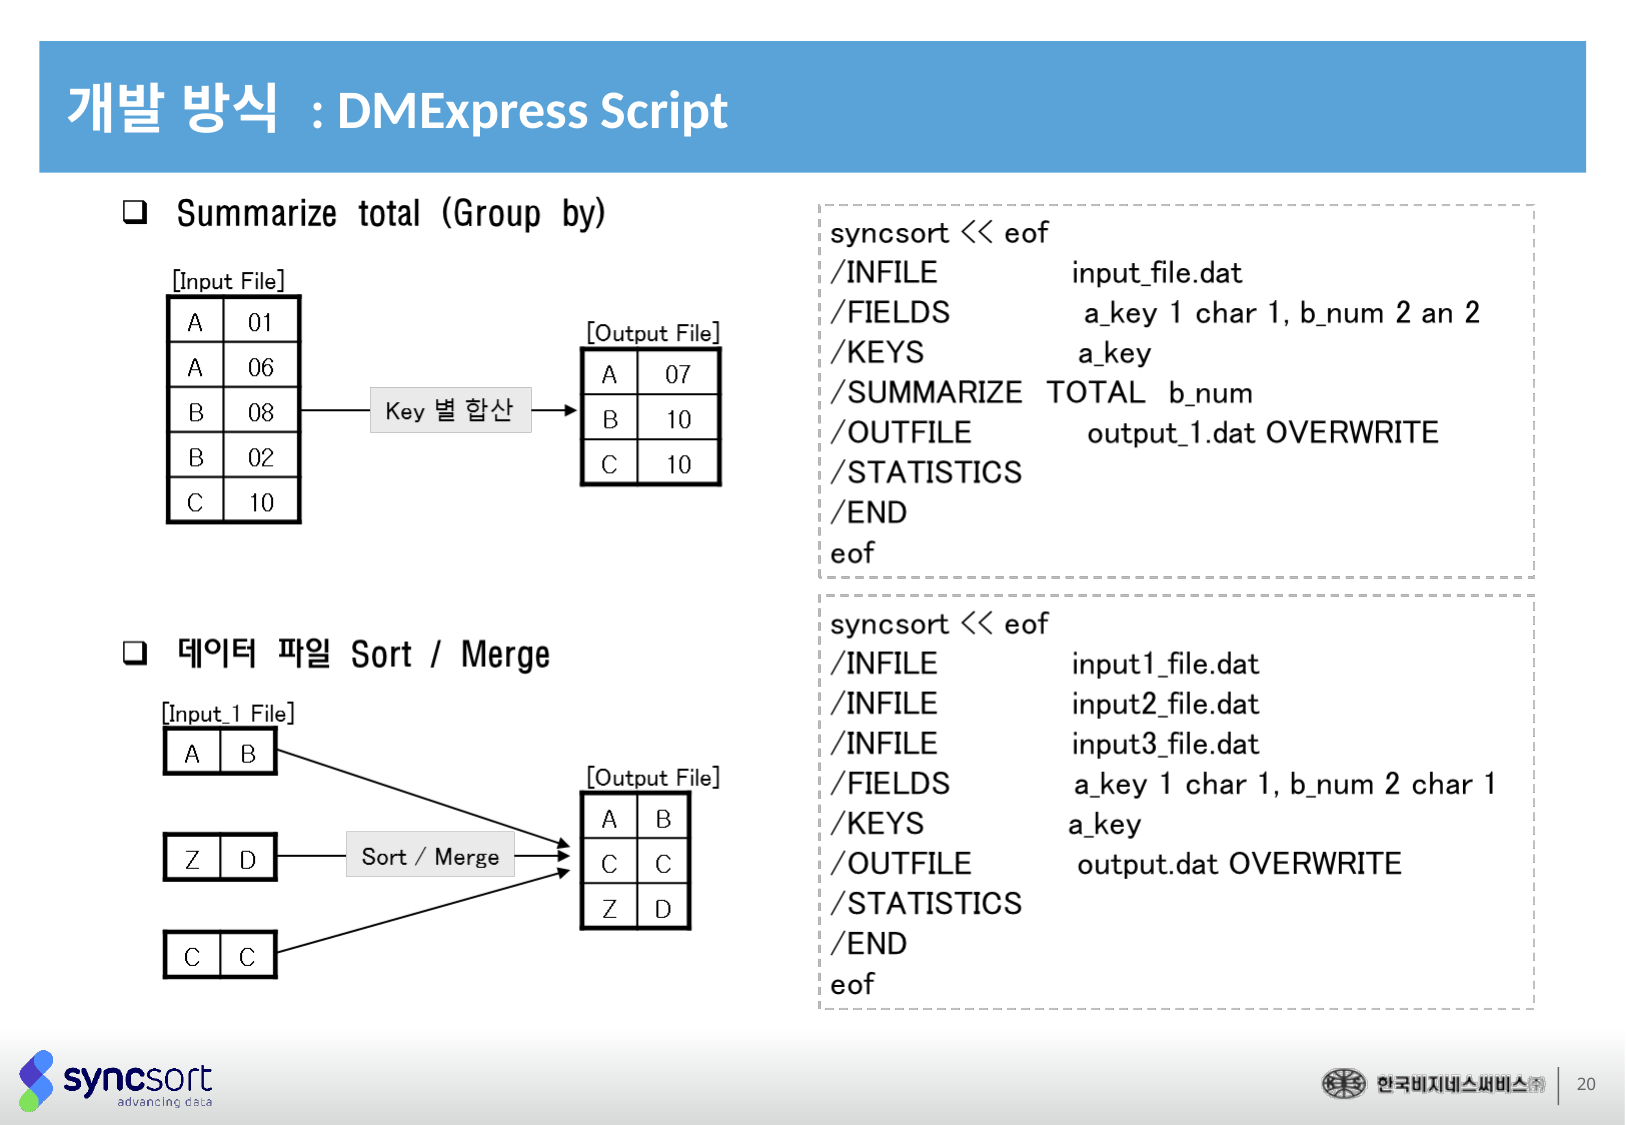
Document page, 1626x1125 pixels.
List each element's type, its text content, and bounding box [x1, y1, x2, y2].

title 개발 방식 : DMExpress Script [51, 55, 1454, 159]
picture [101, 181, 1535, 1021]
picture [0, 1028, 1625, 1125]
